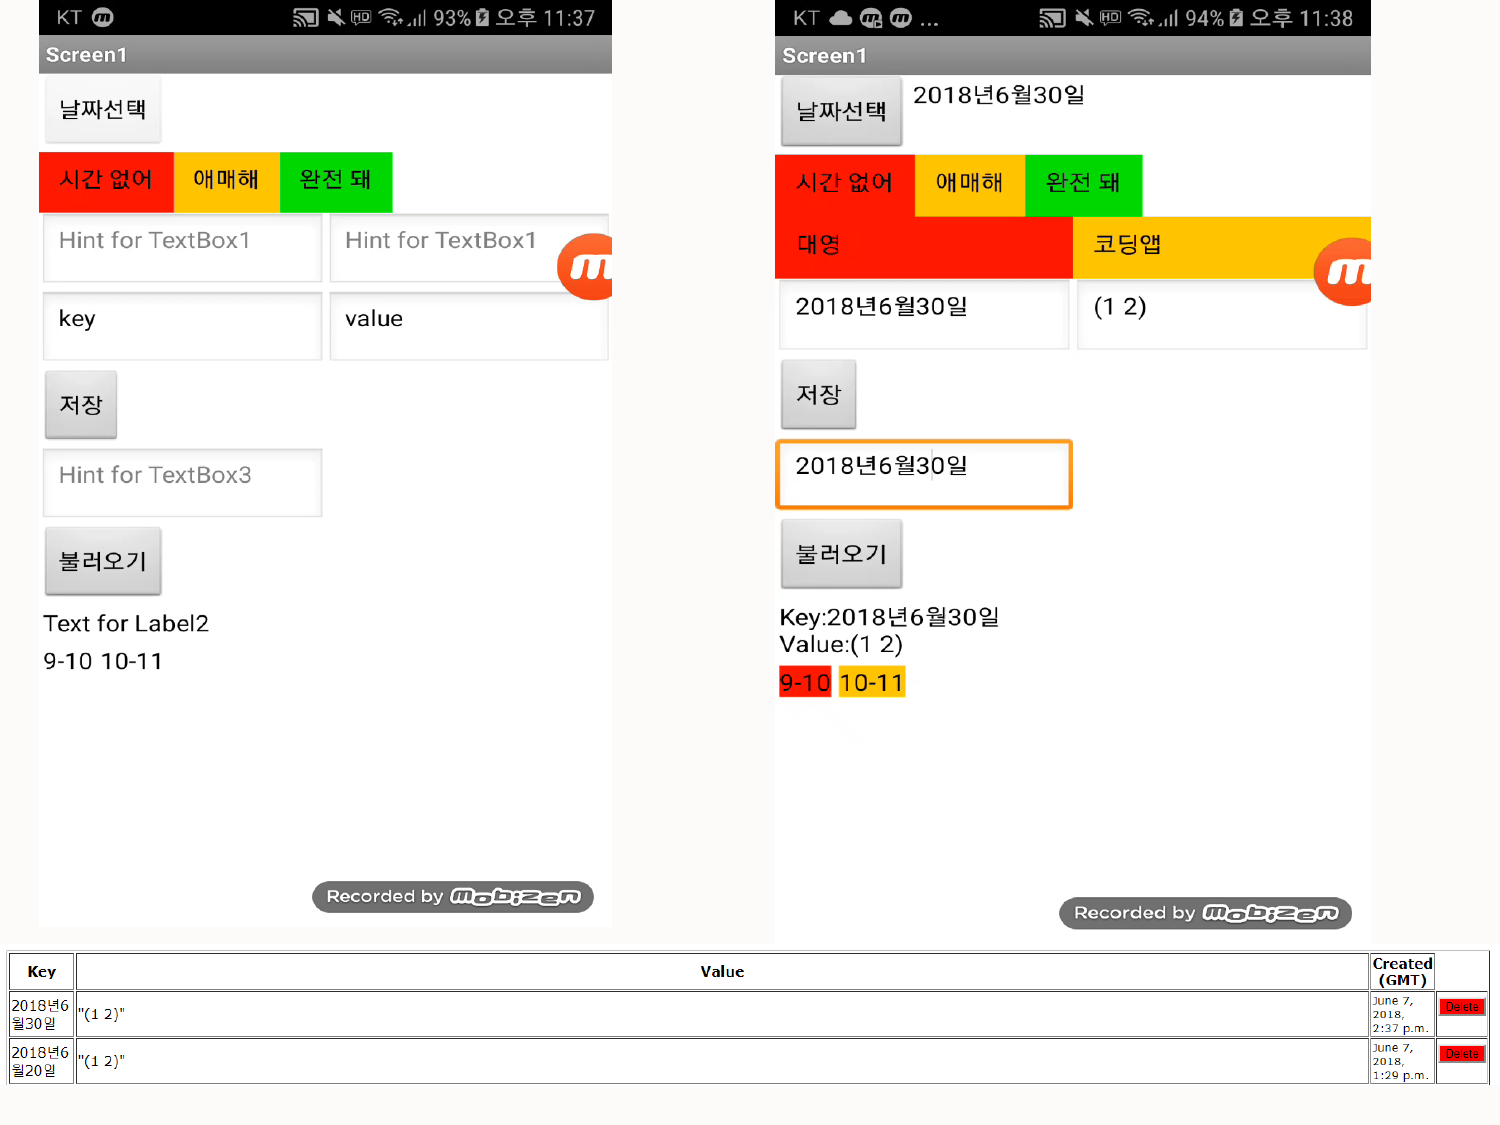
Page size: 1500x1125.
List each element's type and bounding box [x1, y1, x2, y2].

text_box [775, 0, 1372, 944]
text_box [38, 0, 613, 928]
picture [0, 944, 1500, 1085]
